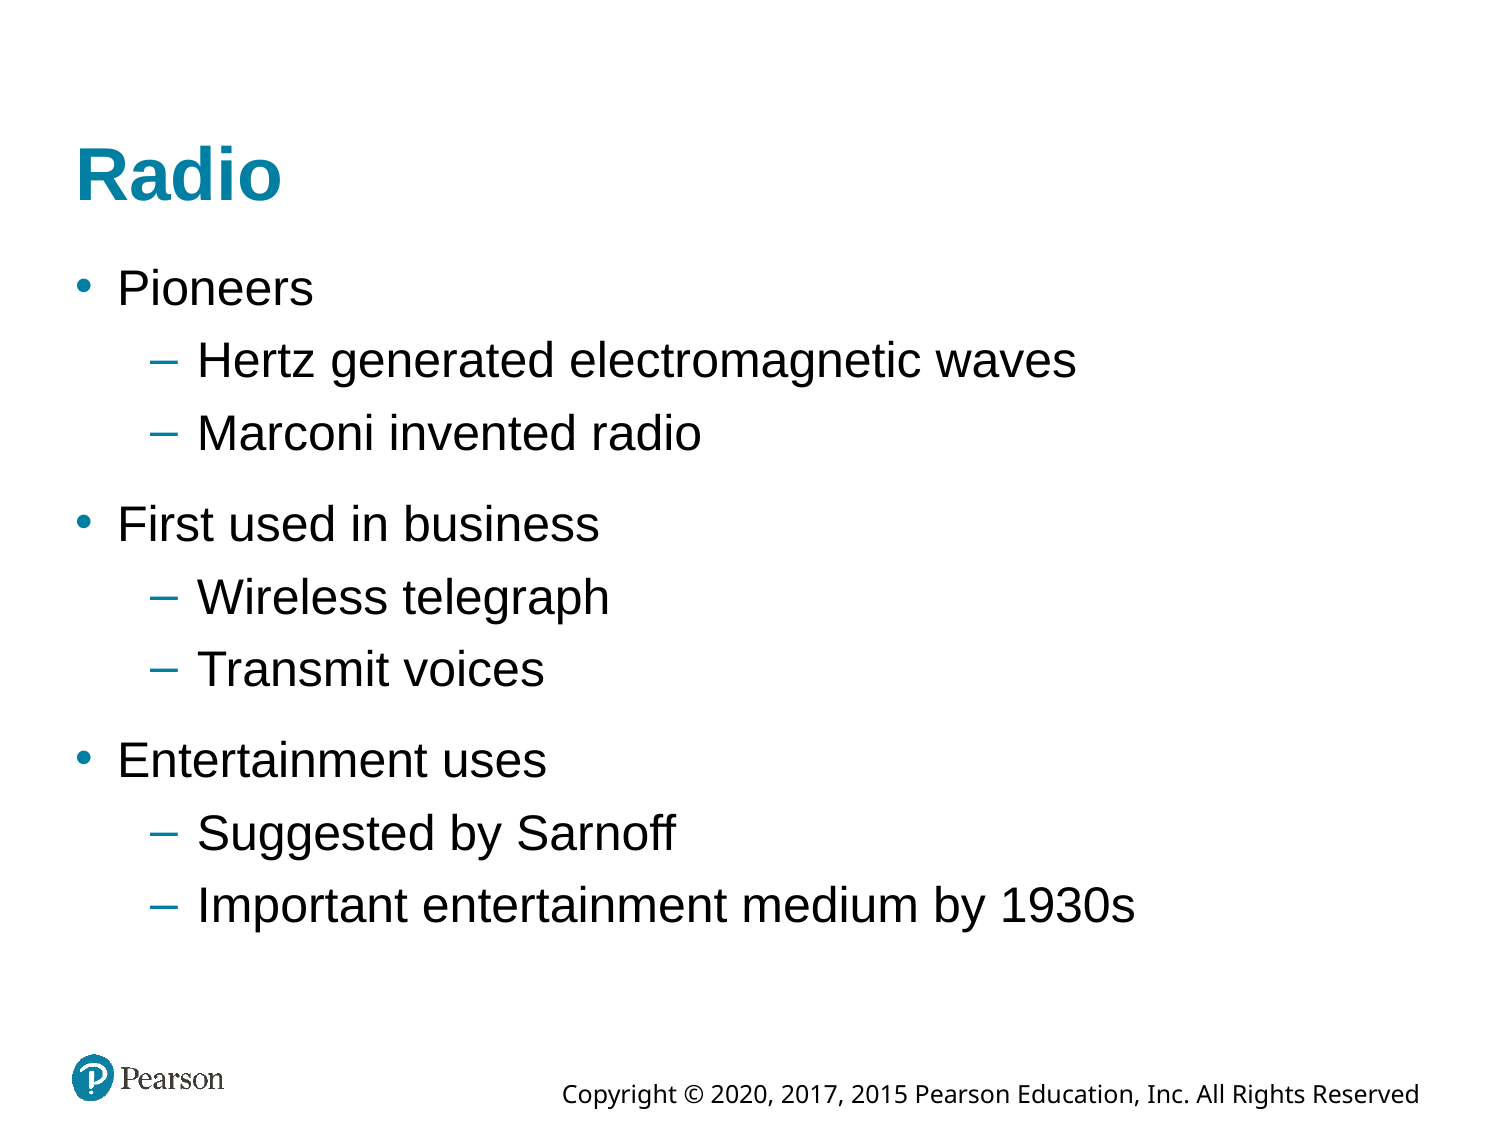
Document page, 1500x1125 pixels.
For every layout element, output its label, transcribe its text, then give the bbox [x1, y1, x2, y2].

title Radio [75, 35, 1425, 216]
picture [72, 1087, 82, 1101]
picture [81, 1064, 107, 1088]
picture [72, 1054, 88, 1070]
list Pioneers Hertz generated electromagnetic waves Marconi invented radio First used in business Wireless telegraph Transmit voices Entertainment uses Suggested by Sarnoff Important entertainment medium by 1930s [75, 255, 1425, 983]
picture [100, 1054, 224, 1101]
